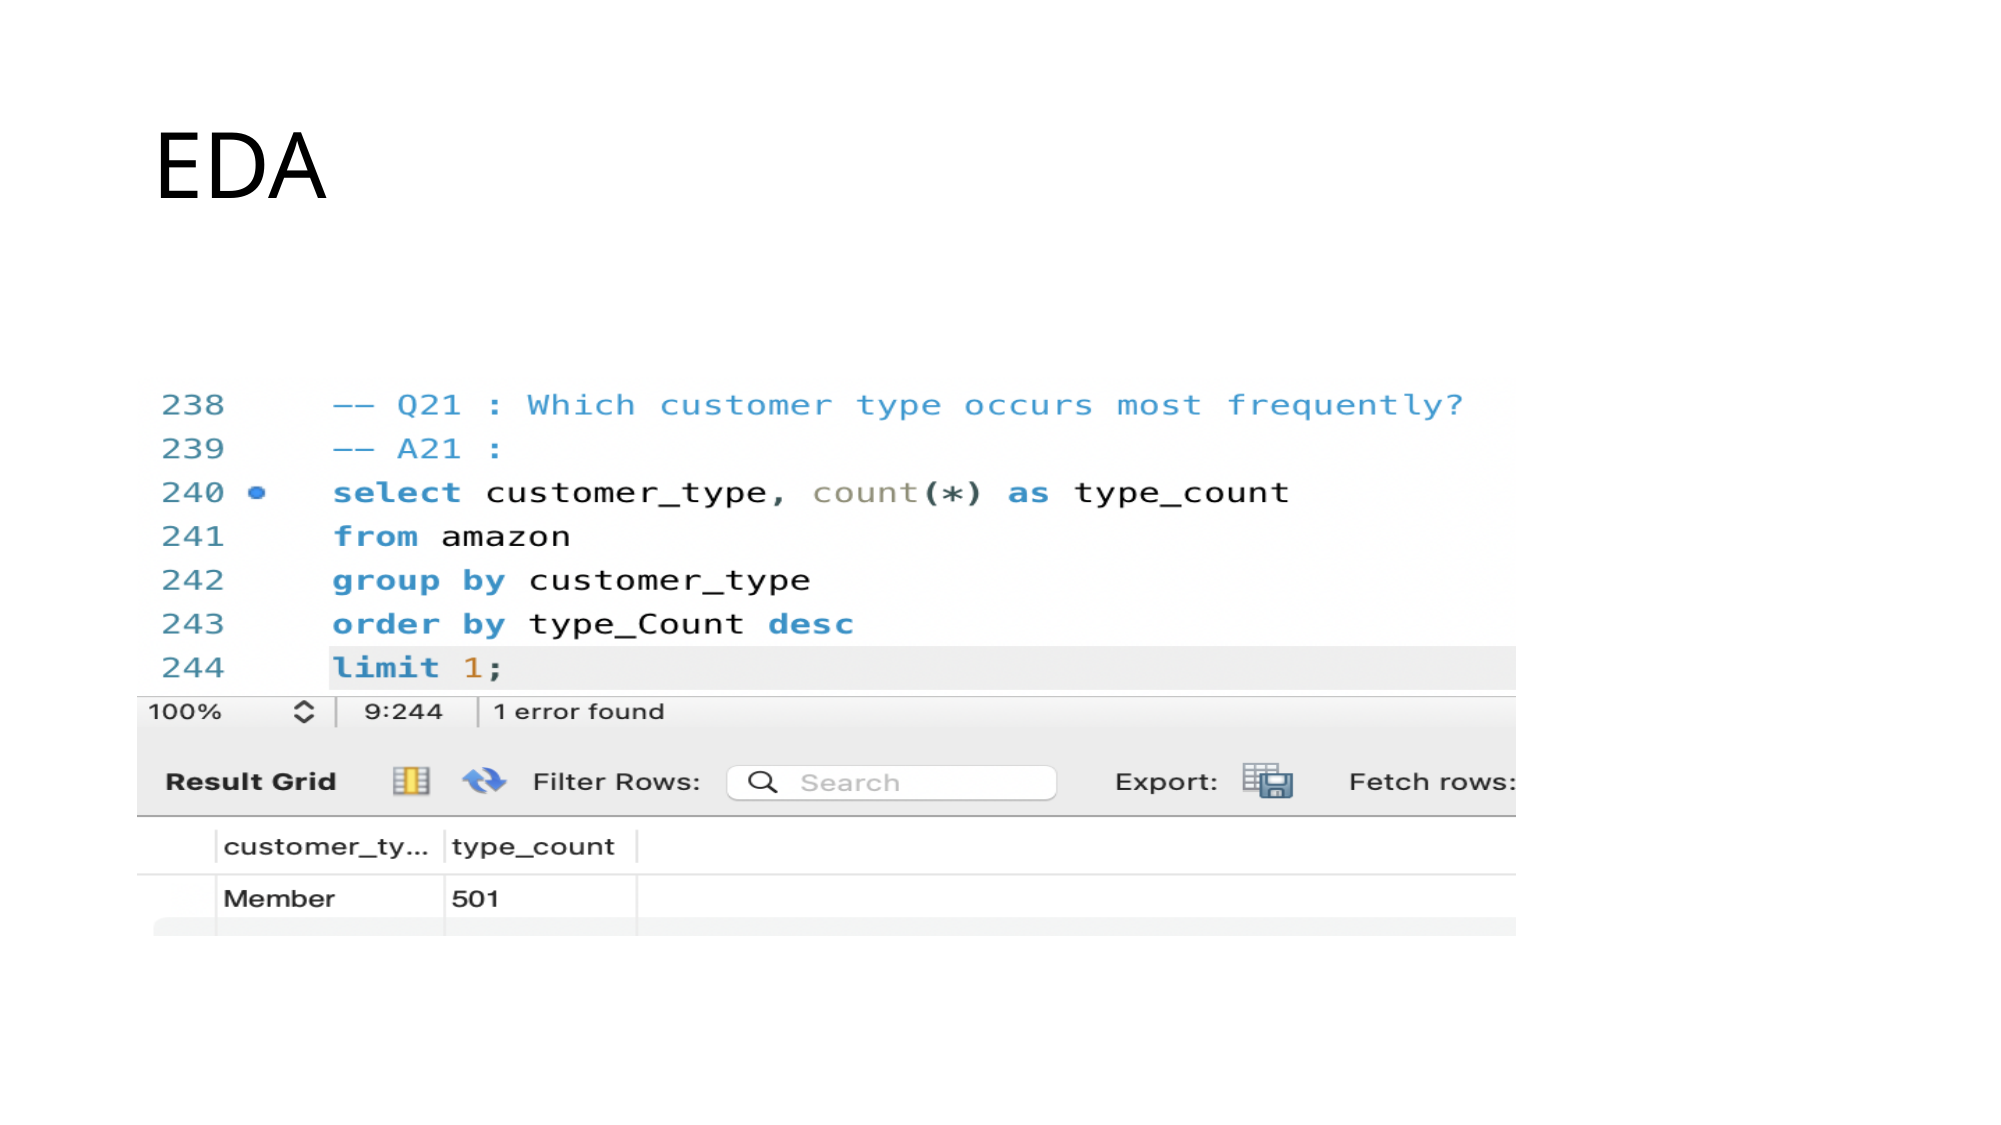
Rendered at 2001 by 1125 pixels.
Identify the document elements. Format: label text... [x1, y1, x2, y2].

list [136, 376, 1517, 936]
title EDA [137, 59, 1863, 278]
